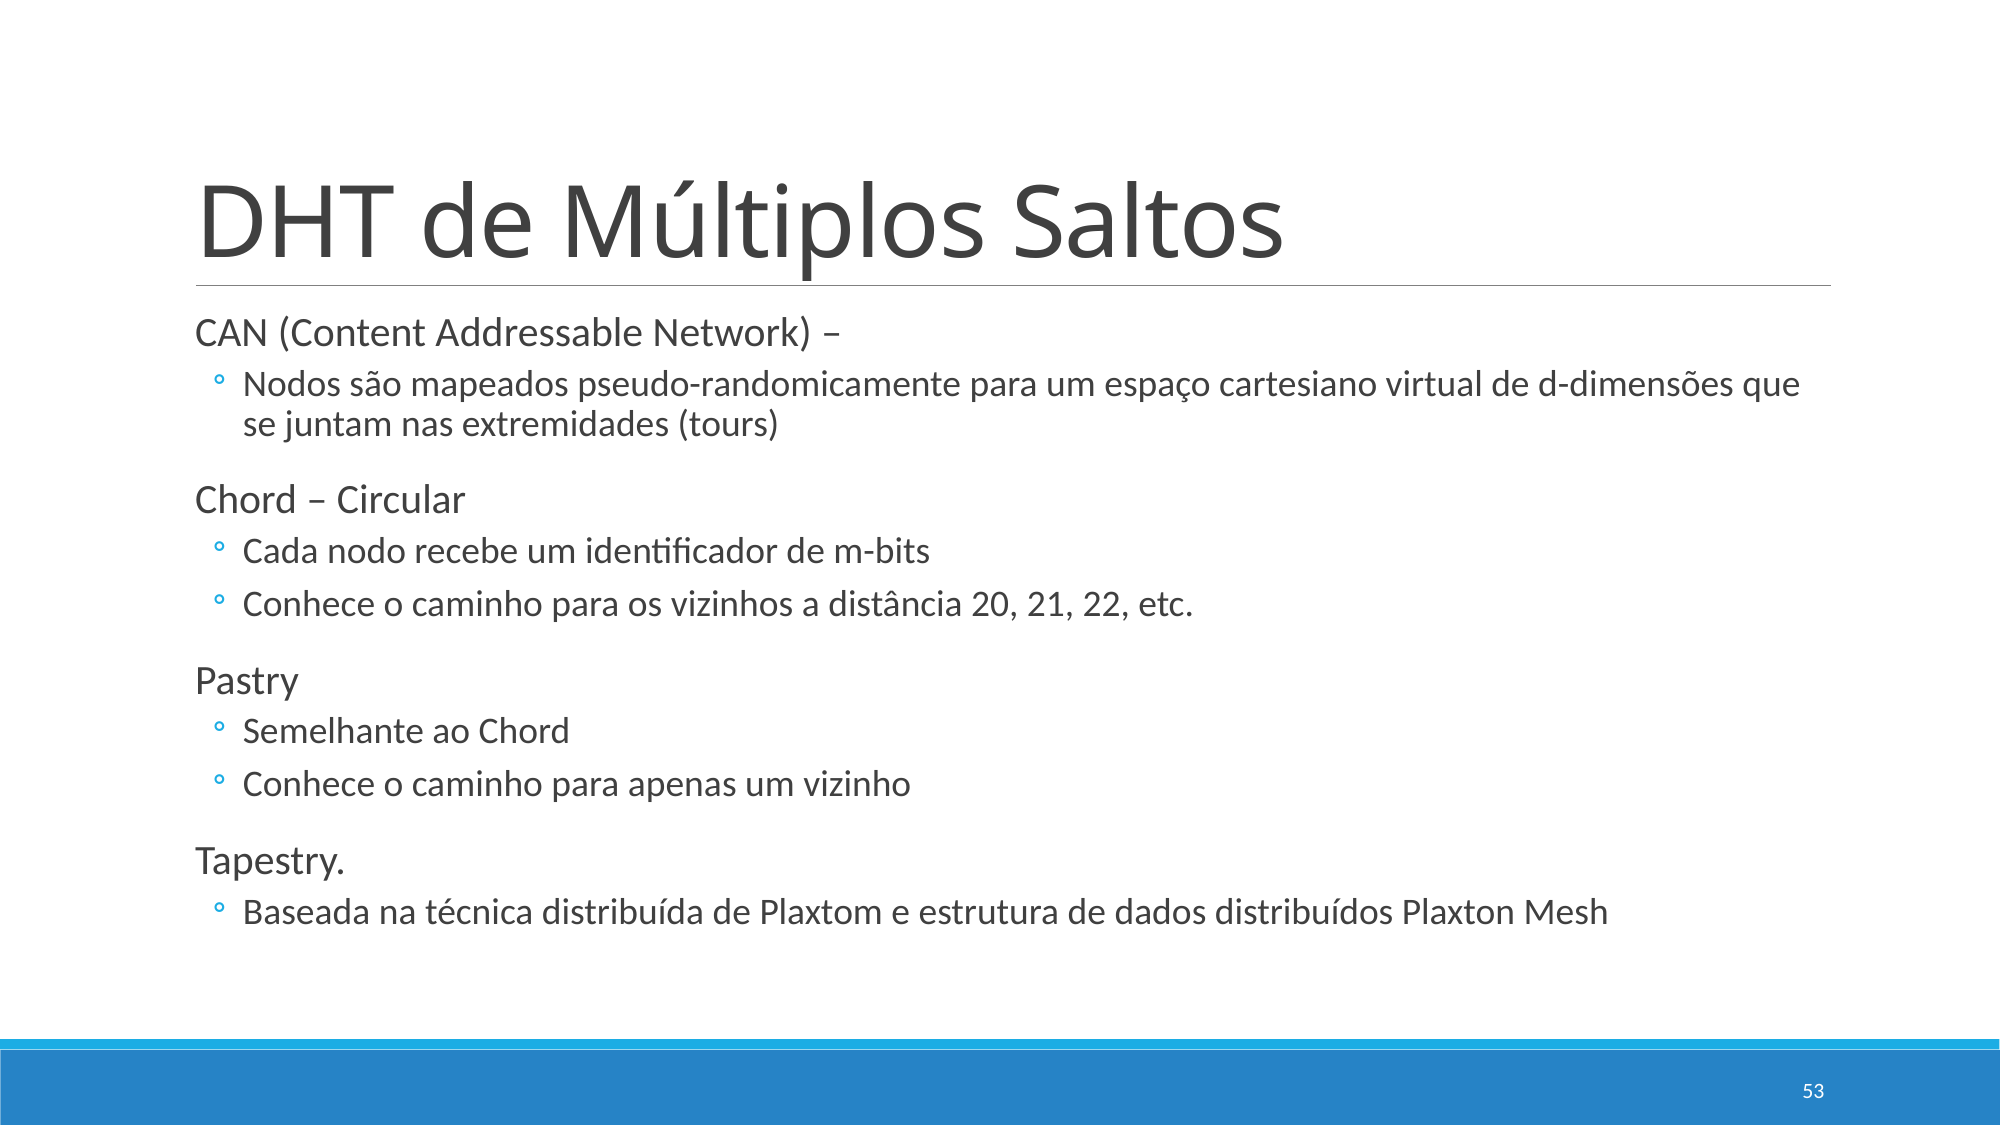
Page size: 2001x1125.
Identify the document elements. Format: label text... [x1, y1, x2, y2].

list CAN (Content Addressable Network) – Nodos são mapeados pseudo-randomicamente para um espaço cartesiano virtual de d-dimensões que se juntam nas extremidades (tours) Chord – Circular Cada nodo recebe um identificador de m-bits Conhece o caminho para os vizinhos a distância 20, 21, 22, etc. Pastry Semelhante ao Chord Conhece o caminho para apenas um vizinho Tapestry. Baseada na técnica distribuída de Plaxtom e estrutura de dados distribuídos Plaxton Mesh [180, 302, 1830, 963]
title DHT de Múltiplos Saltos [180, 47, 1830, 285]
slide_number 53 [1624, 1059, 1840, 1120]
